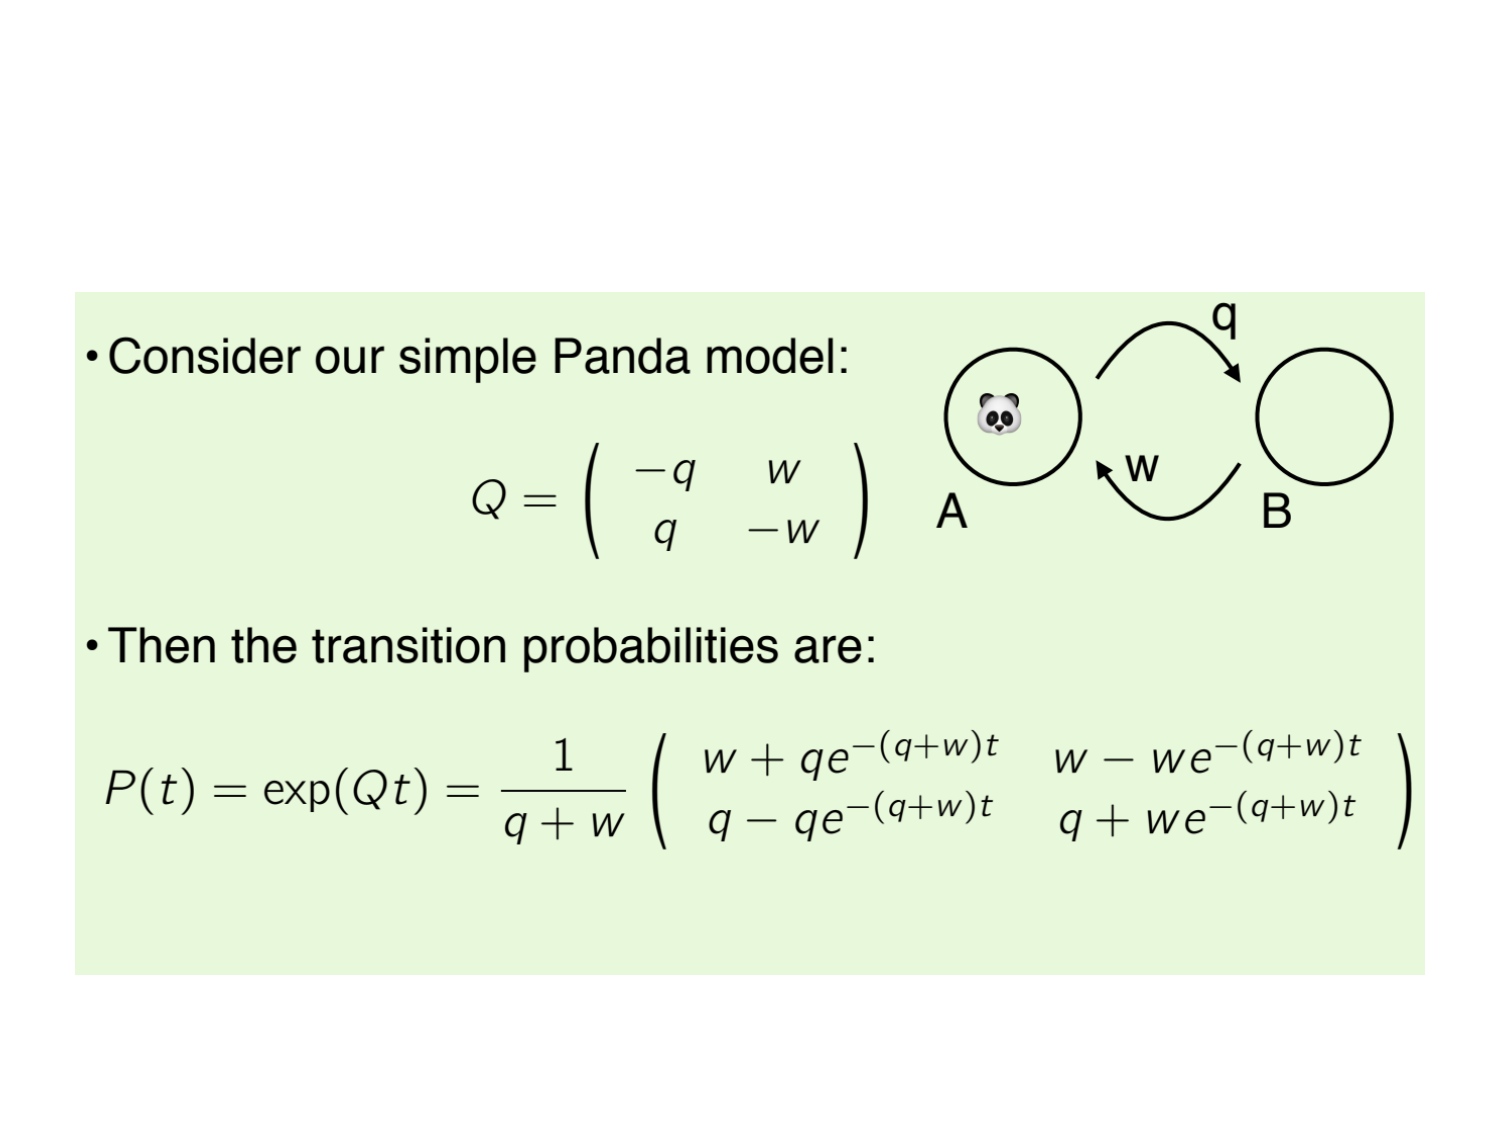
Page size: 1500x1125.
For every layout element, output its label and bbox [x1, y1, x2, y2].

list [74, 262, 1426, 1006]
